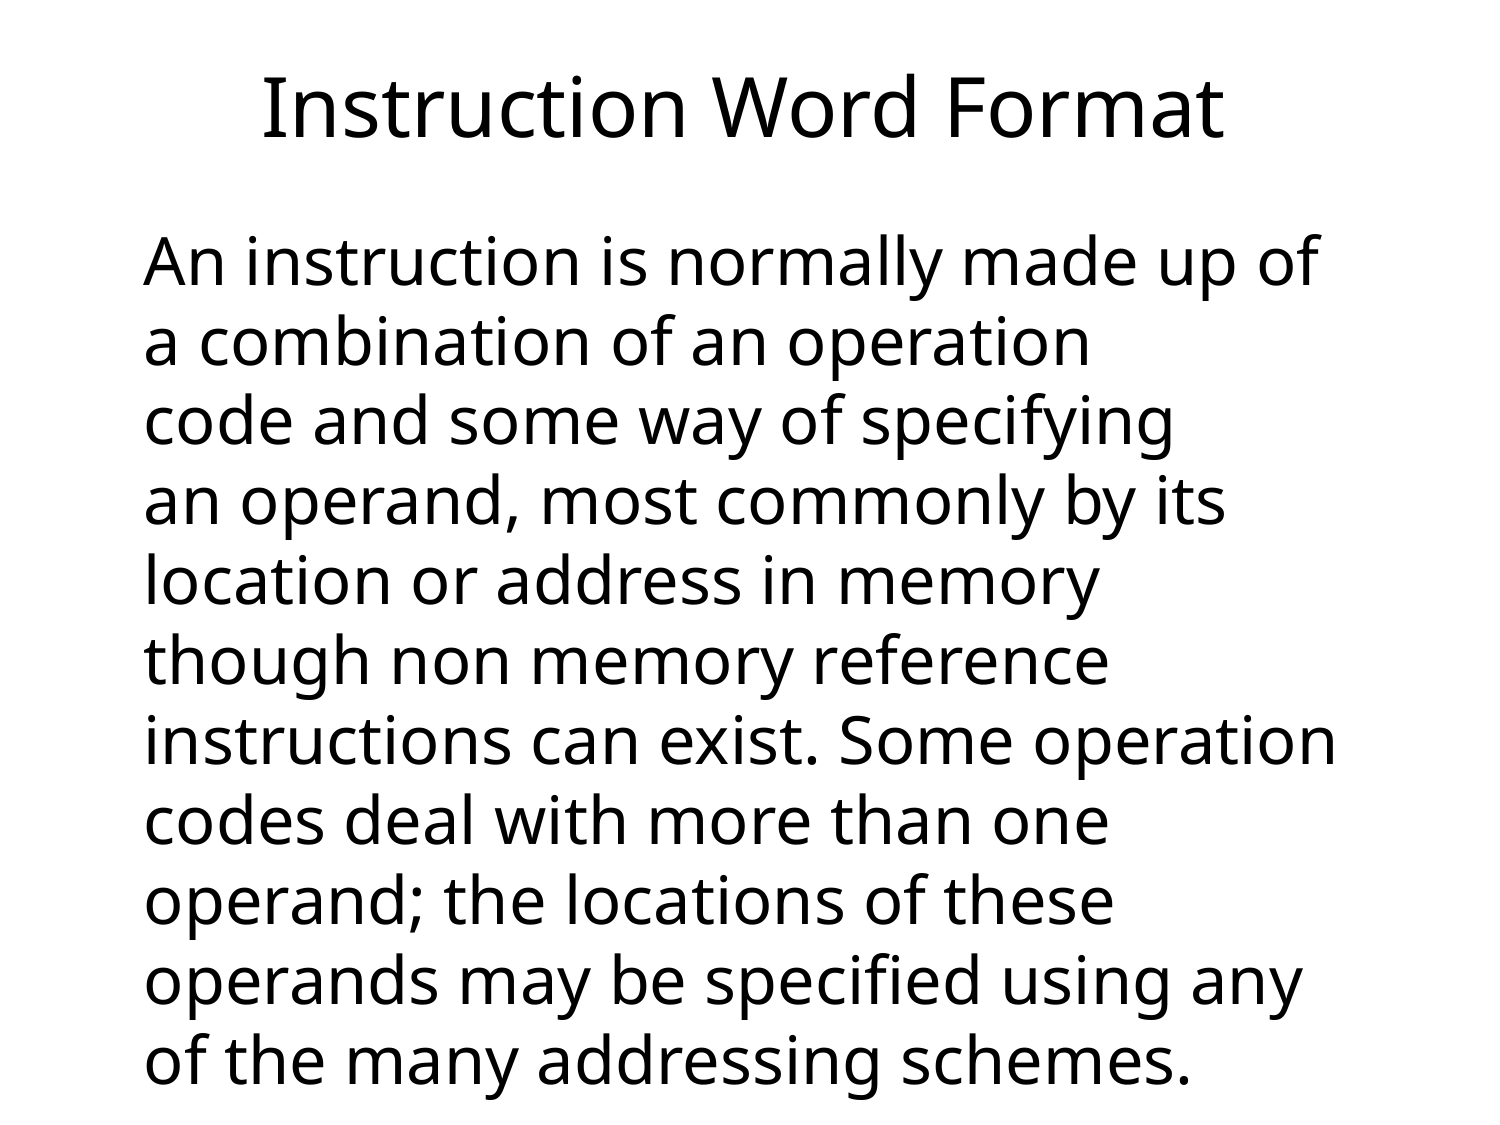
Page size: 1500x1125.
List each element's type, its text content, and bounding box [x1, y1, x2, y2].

text_box An instruction is normally made up of a combination of an operation code and some way of specifying an operand, most commonly by its location or address in memory though non memory reference instructions can exist. Some operation codes deal with more than one operand; the locations of these operands may be specified using any of the many addressing schemes. [128, 210, 1383, 1125]
text_box Instruction Word Format [140, 46, 1348, 162]
